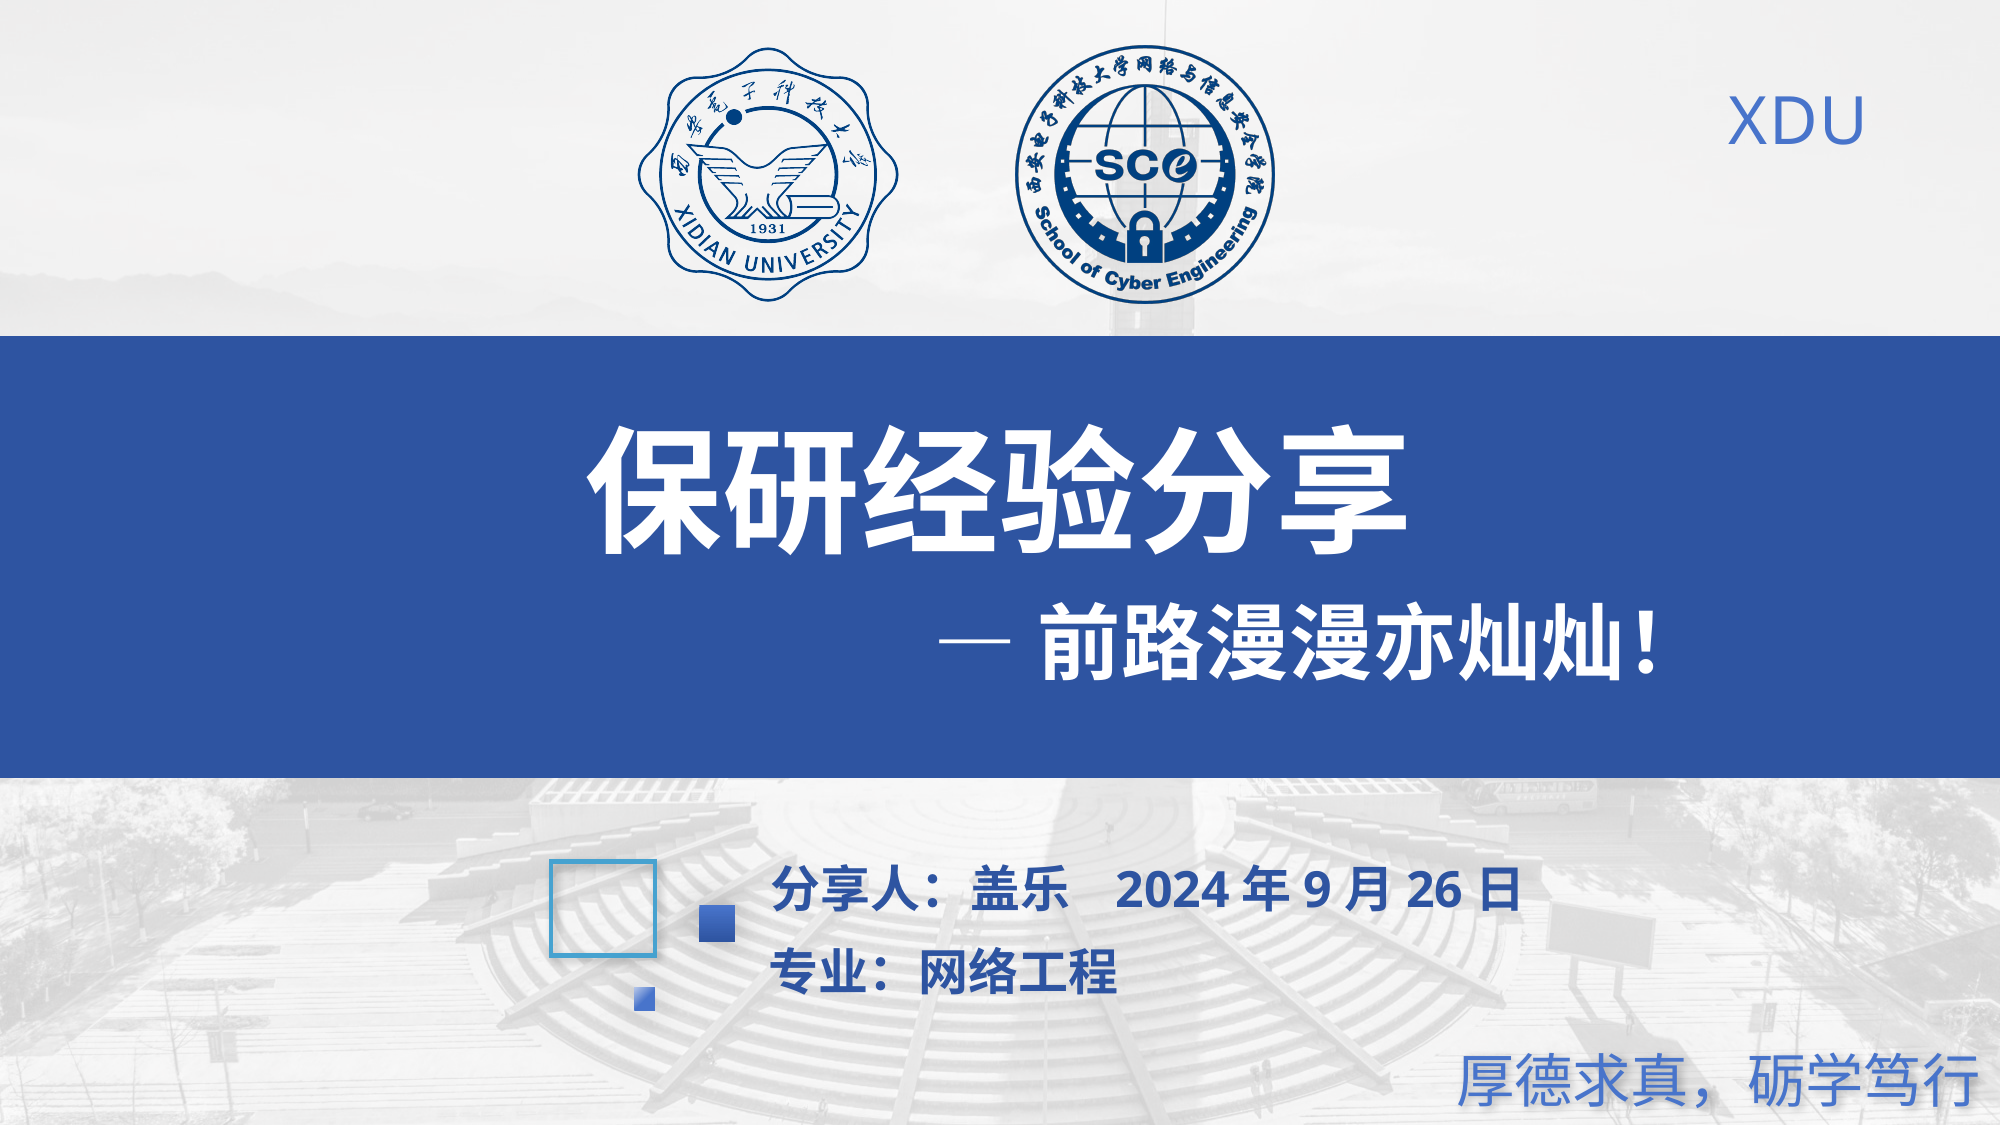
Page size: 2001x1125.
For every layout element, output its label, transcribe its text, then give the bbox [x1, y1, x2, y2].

text_box [698, 904, 736, 943]
text_box 专业：网络工程 [753, 932, 1474, 1008]
text_box [550, 860, 656, 957]
text_box [633, 987, 656, 1012]
text_box —前路漫漫亦灿灿！ [275, 582, 1725, 698]
text_box 厚德求真，砺学笃行 [1440, 1036, 1996, 1122]
text_box 分享人：盖乐 2024年9月26日 [755, 849, 1715, 925]
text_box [633, 44, 1275, 305]
text_box [0, 336, 2000, 778]
text_box 保研经验分享 [0, 397, 1999, 578]
